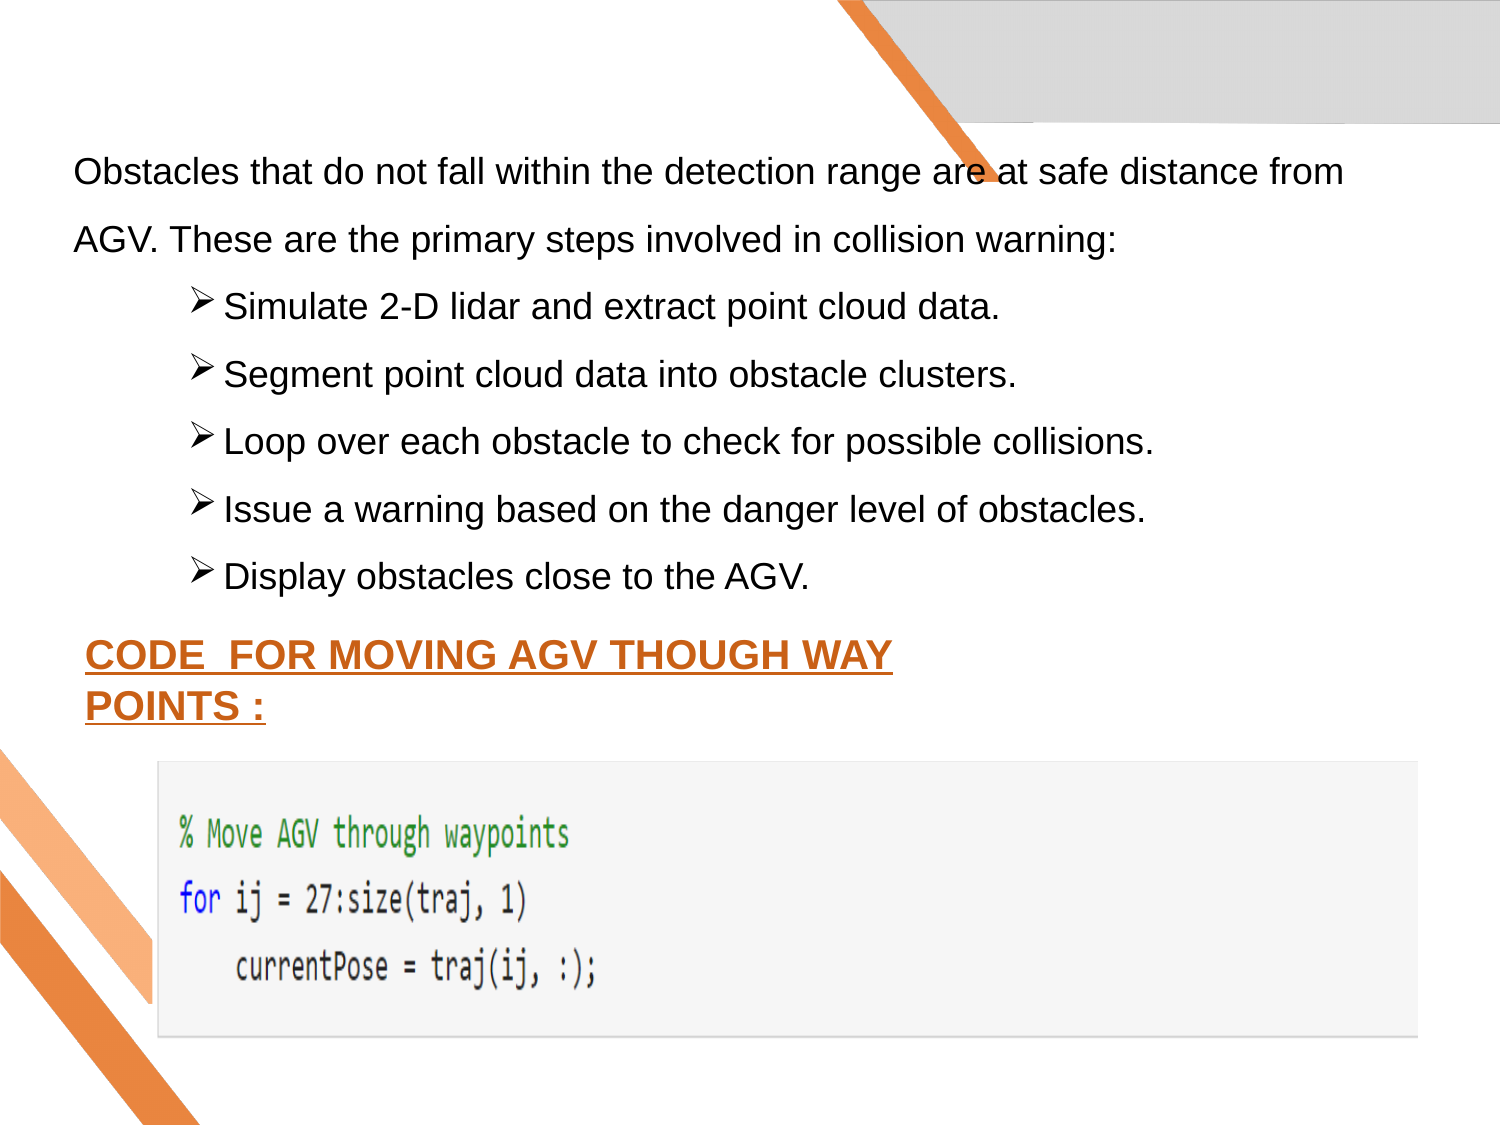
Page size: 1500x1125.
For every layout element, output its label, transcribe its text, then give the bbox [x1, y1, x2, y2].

text_box Obstacles that do not fall within the detection range are at safe distance from AGV. These are the primary steps involved in collision warning: Simulate 2-D lidar and extract point cloud data. Segment point cloud data into obstacle clusters. Loop over each obstacle to check for possible collisions. Issue a warning based on the danger level of obstacles. Display obstacles close to the AGV. [58, 117, 1453, 650]
text_box CODE FOR MOVING AGV THOUGH WAY POINTS : [70, 650, 1067, 736]
picture [0, 745, 1419, 1125]
picture [837, 0, 1500, 124]
